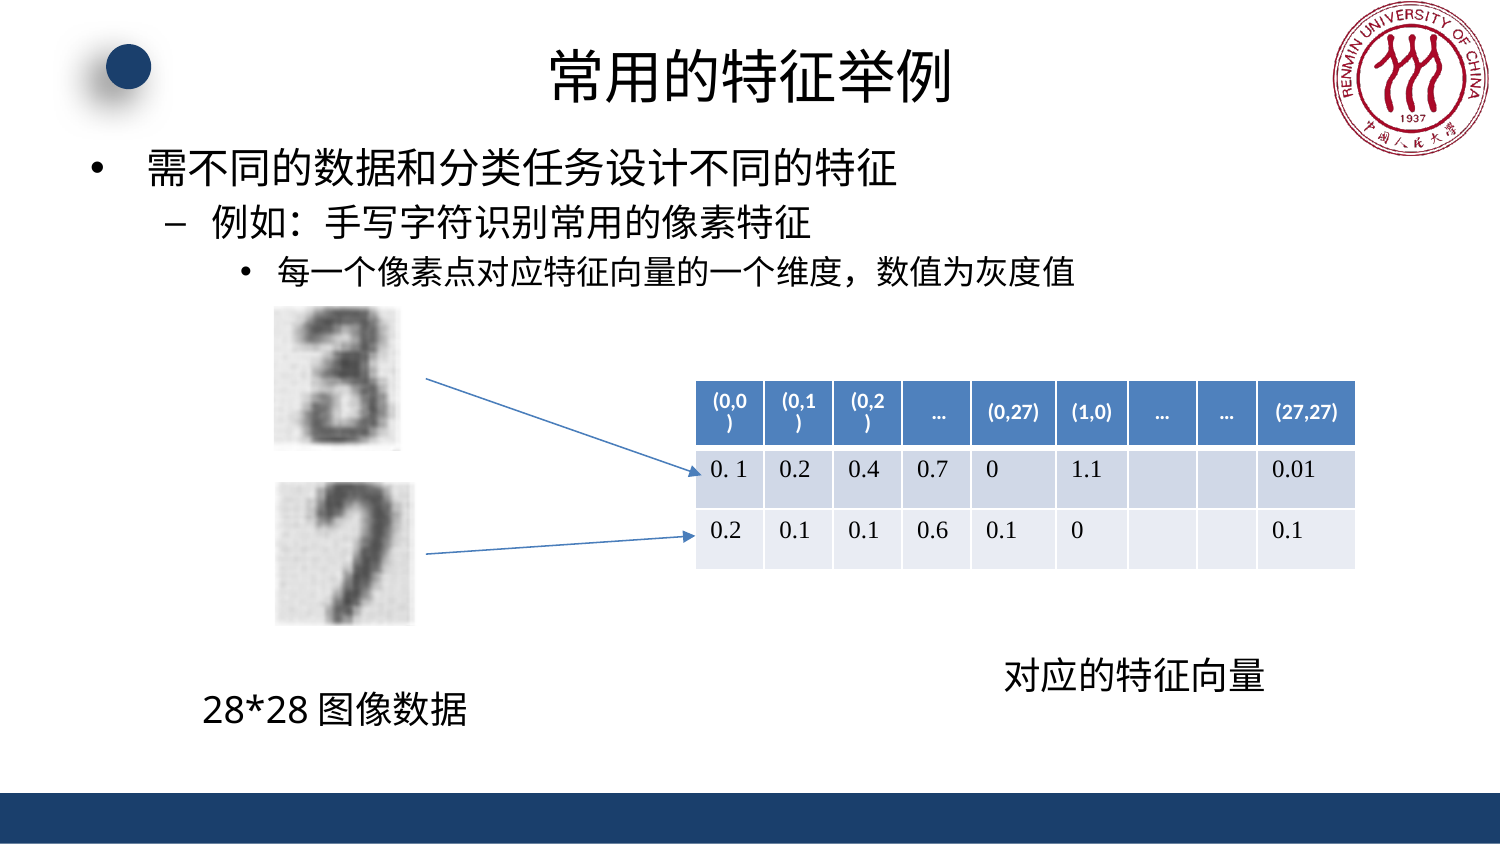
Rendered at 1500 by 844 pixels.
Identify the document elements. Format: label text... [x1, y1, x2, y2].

table_cell [1198, 510, 1256, 569]
table_cell 0.2 [696, 510, 763, 569]
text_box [425, 378, 702, 476]
table_cell 0.2 [765, 451, 832, 508]
table_cell 0.1 [972, 510, 1055, 569]
text_box 28*28图像数据 [187, 679, 483, 739]
table_header … [1198, 381, 1256, 445]
list 需不同的数据和分类任务设计不同的特征 例如：手写字符识别常用的像素特征 每一个像素点对应特征向量的一个维度，数值为灰度值 [75, 134, 1425, 781]
table_header … [903, 381, 970, 445]
table_header (0,1) [765, 381, 832, 445]
table_cell 0.1 [834, 510, 901, 569]
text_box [425, 535, 696, 555]
picture [1326, 0, 1500, 158]
text_box 对应的特征向量 [988, 644, 1281, 704]
table_header (0,2) [834, 381, 901, 445]
table_cell 0.1 [1258, 510, 1355, 569]
table_cell 0.01 [1258, 451, 1355, 508]
table_header (0,27) [972, 381, 1055, 445]
table_cell 0.7 [903, 451, 970, 508]
picture [273, 306, 427, 451]
table_header (0,0) [704, 381, 763, 445]
table_cell 0.4 [834, 451, 901, 508]
table_header … [1129, 381, 1196, 445]
table_cell [1129, 510, 1196, 569]
table_cell 0.1 [765, 510, 832, 569]
table_cell 0 [972, 451, 1055, 508]
table_header (27,27) [1258, 381, 1355, 445]
table_header (1,0) [1057, 381, 1127, 445]
picture [274, 482, 427, 626]
table_cell 0. 1 [696, 451, 763, 508]
table_cell 0.6 [903, 510, 970, 569]
title 常用的特征举例 [75, 33, 1425, 116]
table_cell [1129, 451, 1196, 508]
table_cell 0 [1057, 510, 1127, 569]
table_cell [1198, 451, 1256, 508]
table_cell 1.1 [1057, 451, 1127, 508]
